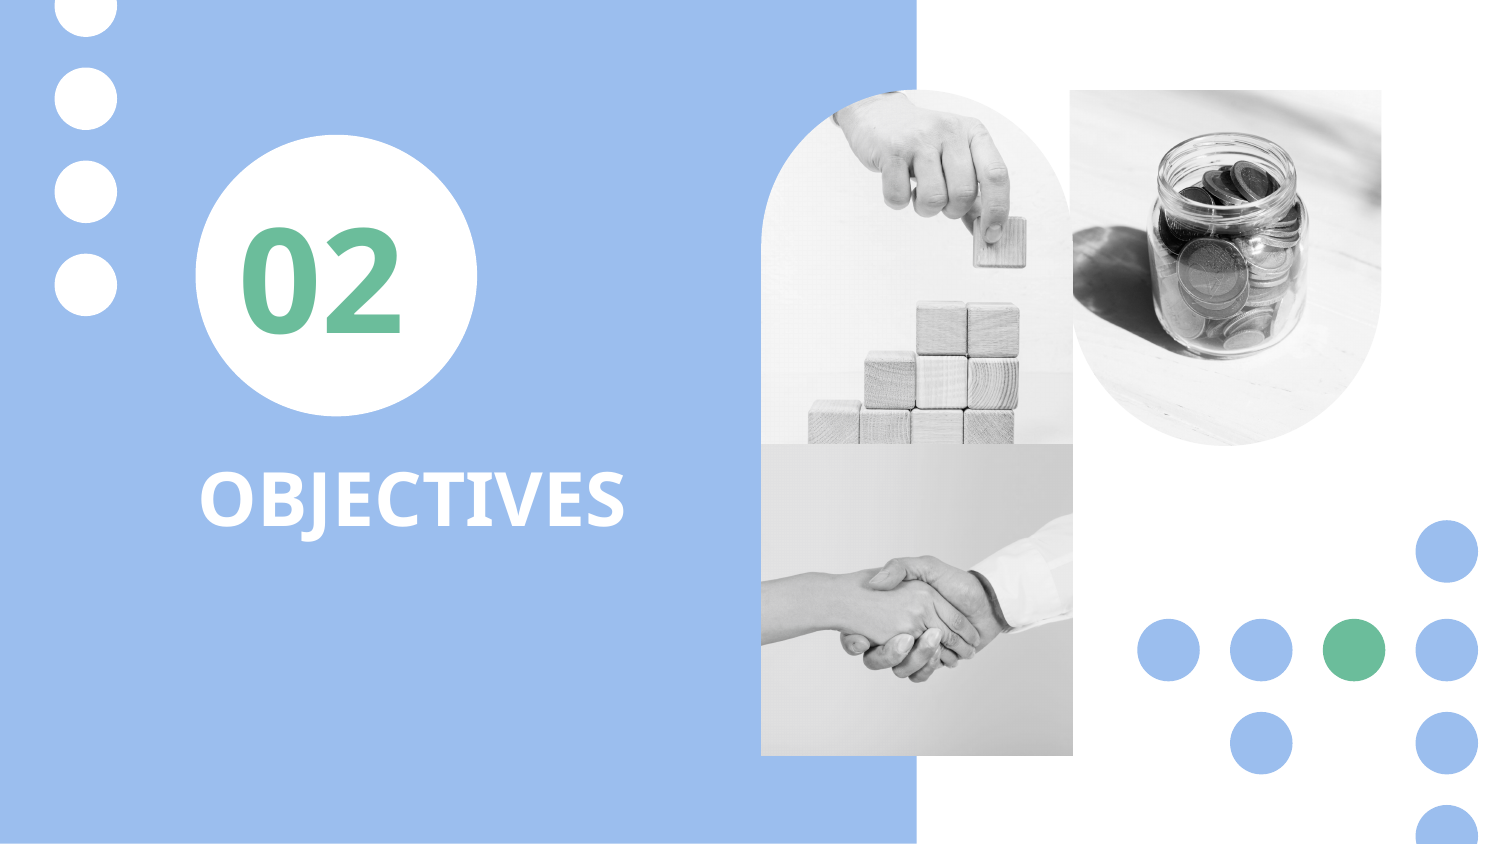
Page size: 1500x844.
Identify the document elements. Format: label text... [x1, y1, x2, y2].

text_box [1137, 618, 1200, 682]
text_box [1230, 618, 1293, 682]
text_box [1415, 520, 1479, 583]
text_box [1415, 711, 1479, 775]
text_box [1322, 618, 1386, 682]
picture [760, 89, 1382, 756]
title 02 [223, 206, 729, 345]
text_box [54, 0, 118, 317]
text_box [1415, 618, 1479, 682]
text_box [1415, 804, 1479, 844]
text_box [1230, 711, 1293, 775]
title OBJECTIVES [182, 432, 729, 556]
text_box [195, 134, 459, 417]
